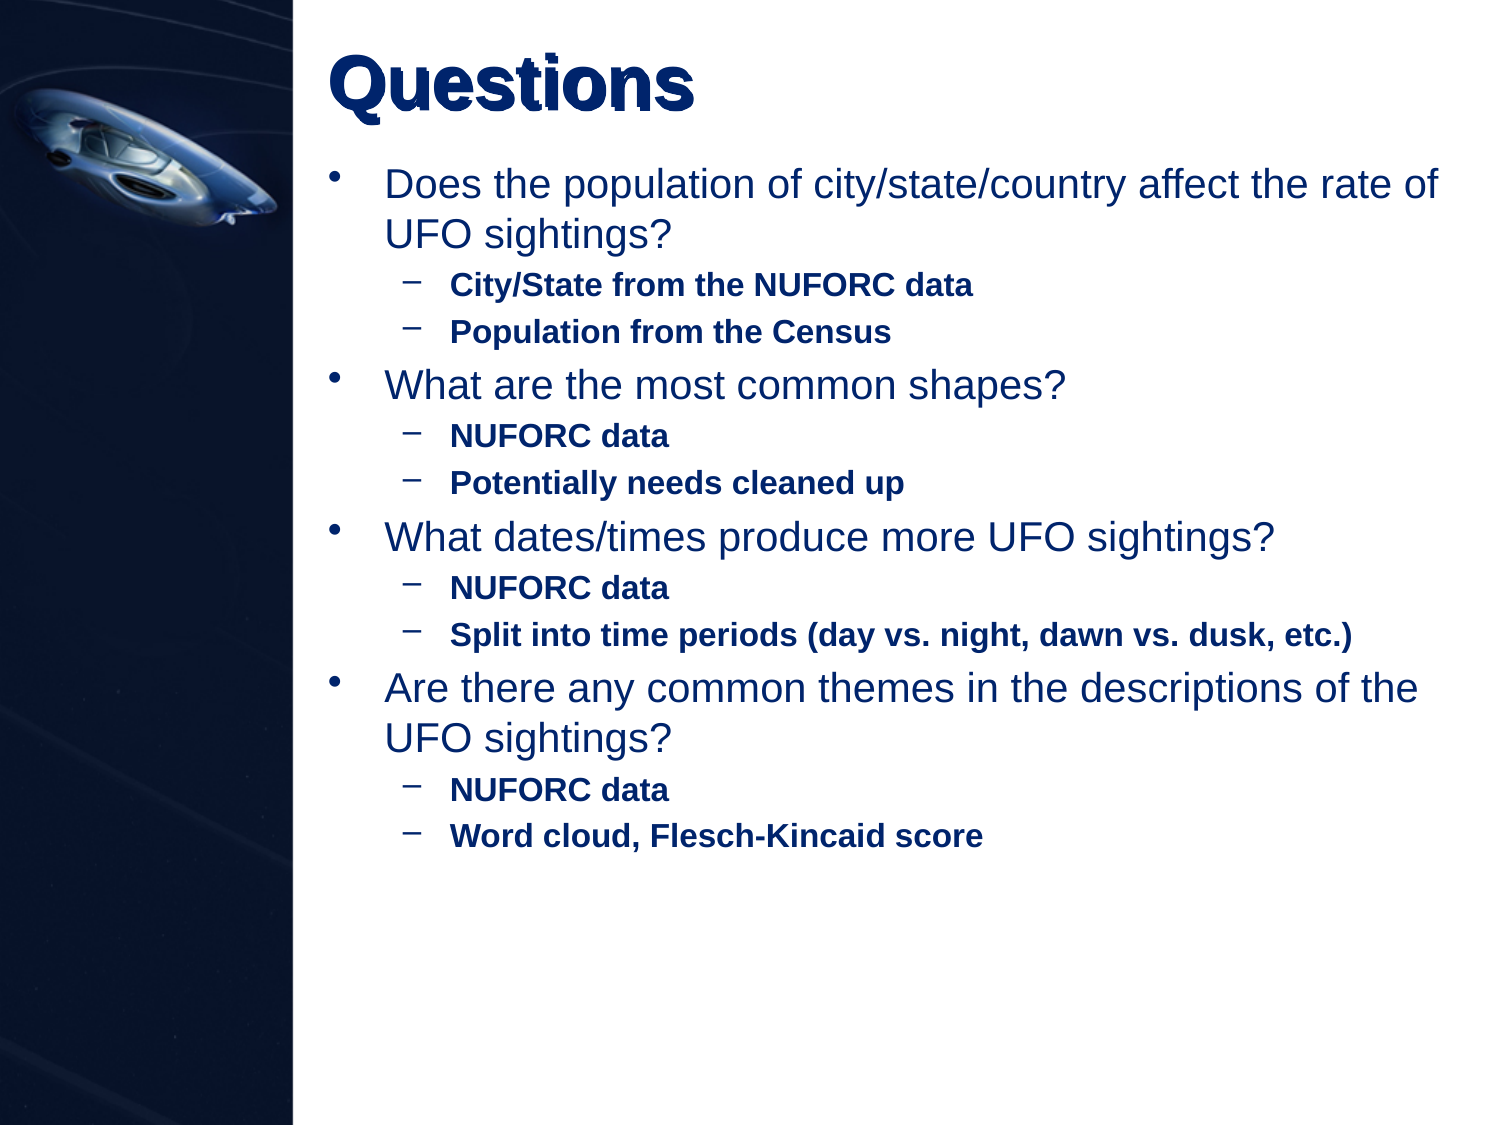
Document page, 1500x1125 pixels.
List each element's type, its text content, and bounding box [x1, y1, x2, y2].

picture [0, 0, 1500, 1125]
title Questions [312, 18, 1471, 138]
list Does the population of city/state/country affect the rate of UFO sightings? City/State from the NUFORC data Population from the Census What are the most common shapes? NUFORC data Potentially needs cleaned up What dates/times produce more UFO sightings? NUFORC data Split into time periods (day vs. night, dawn vs. dusk, etc.) Are there any common themes in the descriptions of the UFO sightings? NUFORC data Word cloud, Flesch-Kincaid score [312, 148, 1471, 1095]
